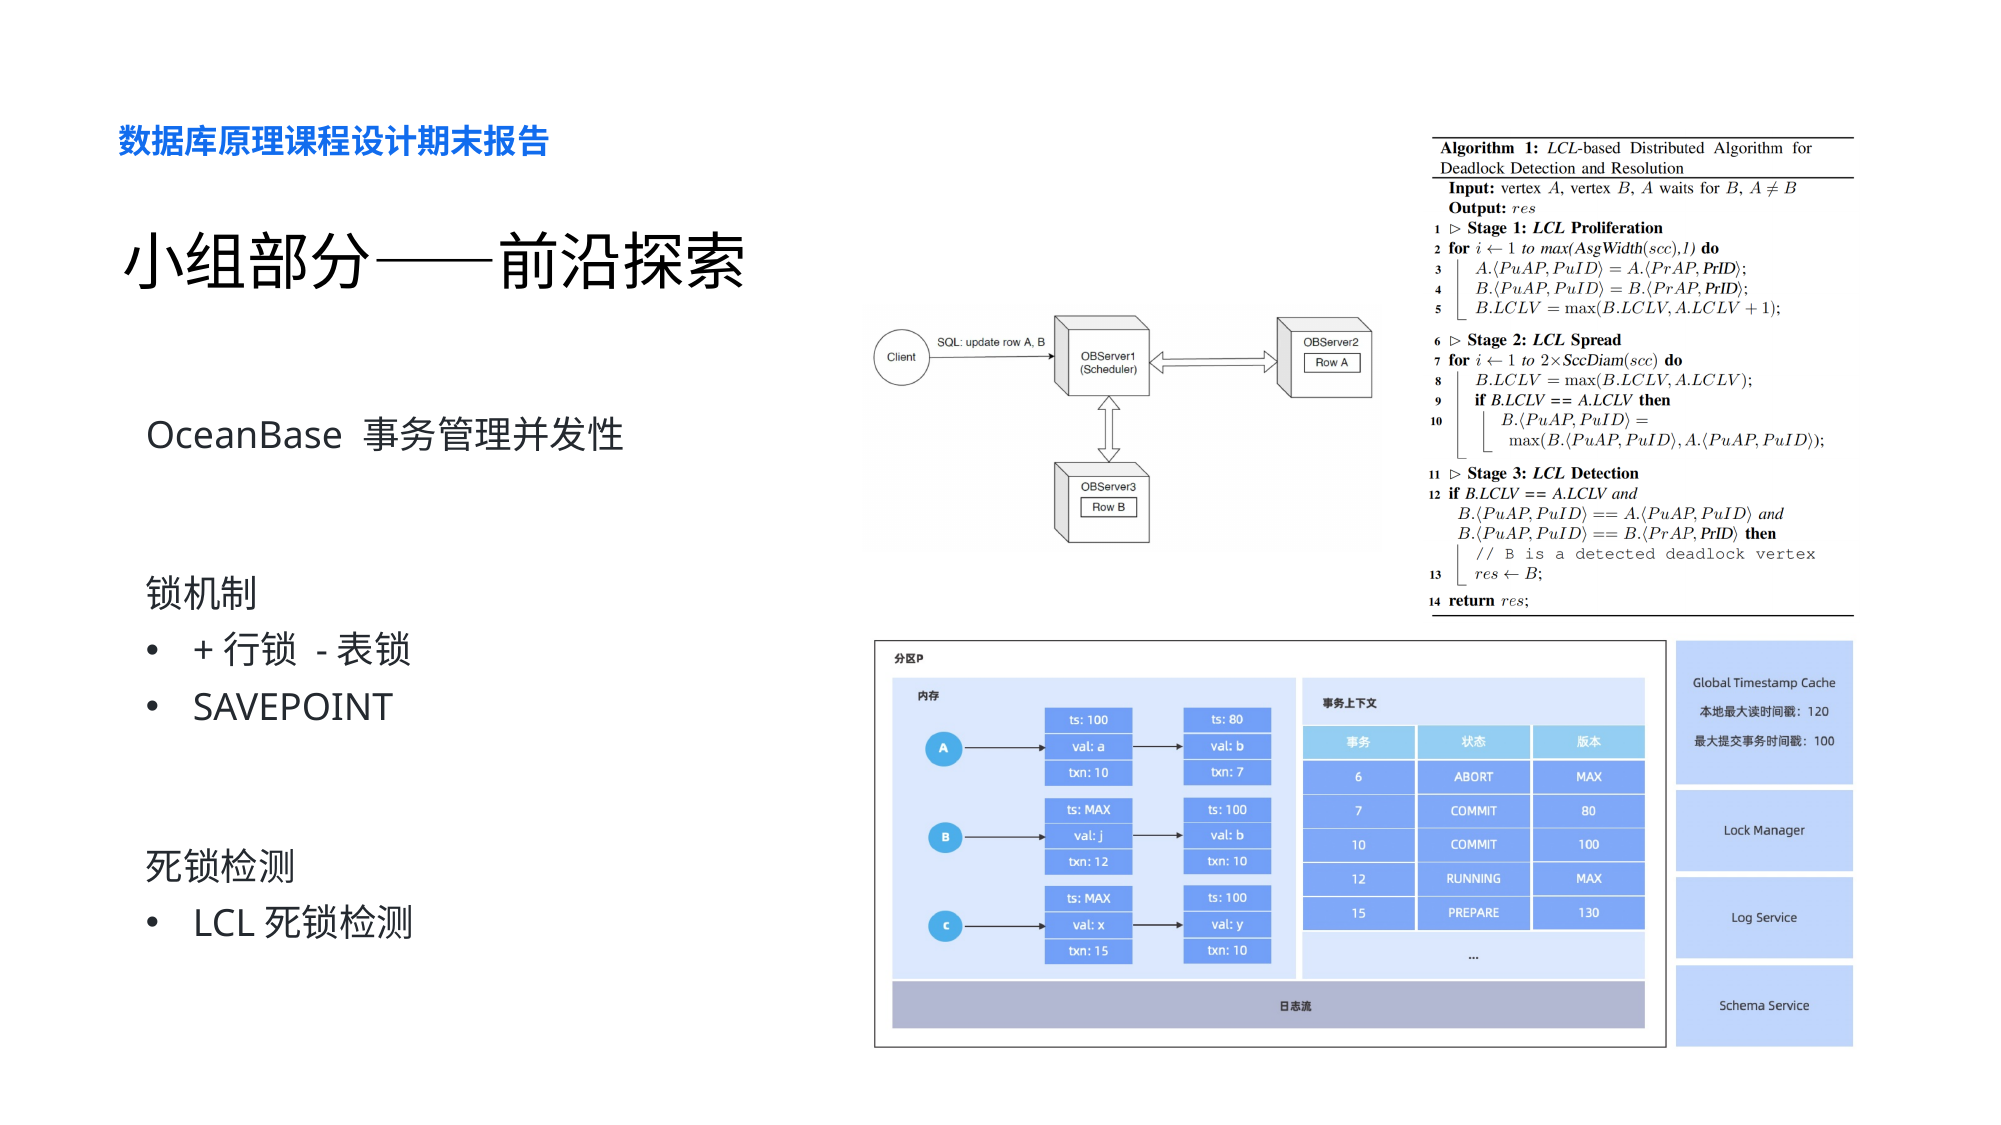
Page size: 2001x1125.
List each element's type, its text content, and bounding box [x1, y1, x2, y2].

text_box 数据库原理课程设计期末报告 [118, 114, 711, 160]
text_box 小组部分——前沿探索 [107, 214, 1422, 305]
text_box OceanBase 事务管理并发性 [131, 392, 668, 464]
text_box 死锁检测 LCL死锁检测 [131, 824, 668, 952]
text_box 锁机制 +行锁 -表锁 SAVEPOINT [131, 551, 668, 736]
picture [862, 303, 1383, 553]
picture [862, 631, 1861, 1055]
picture [1422, 128, 1861, 624]
